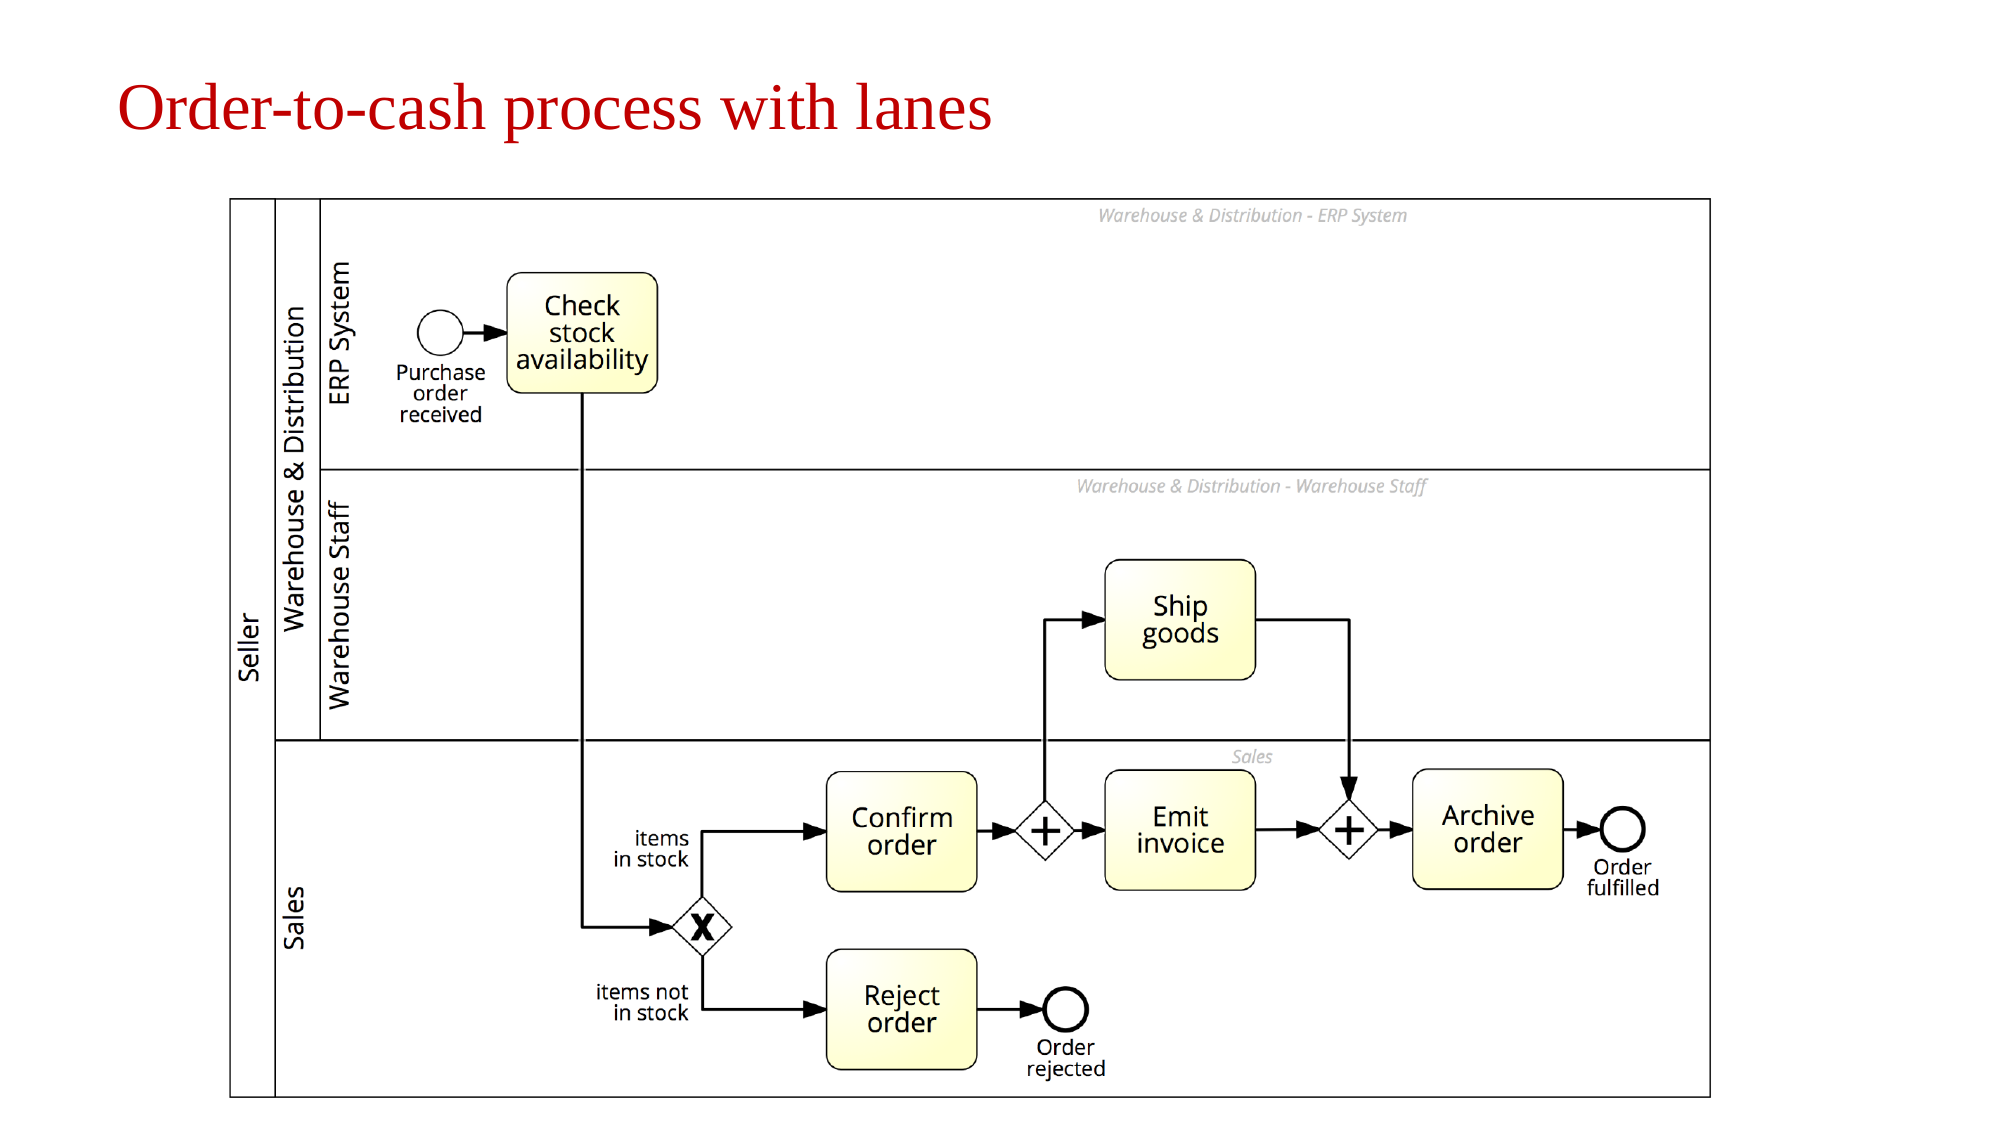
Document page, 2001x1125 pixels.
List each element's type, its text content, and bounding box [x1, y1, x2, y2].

picture [226, 193, 1717, 1104]
title Order-to-cash process with lanes [102, 42, 1867, 173]
